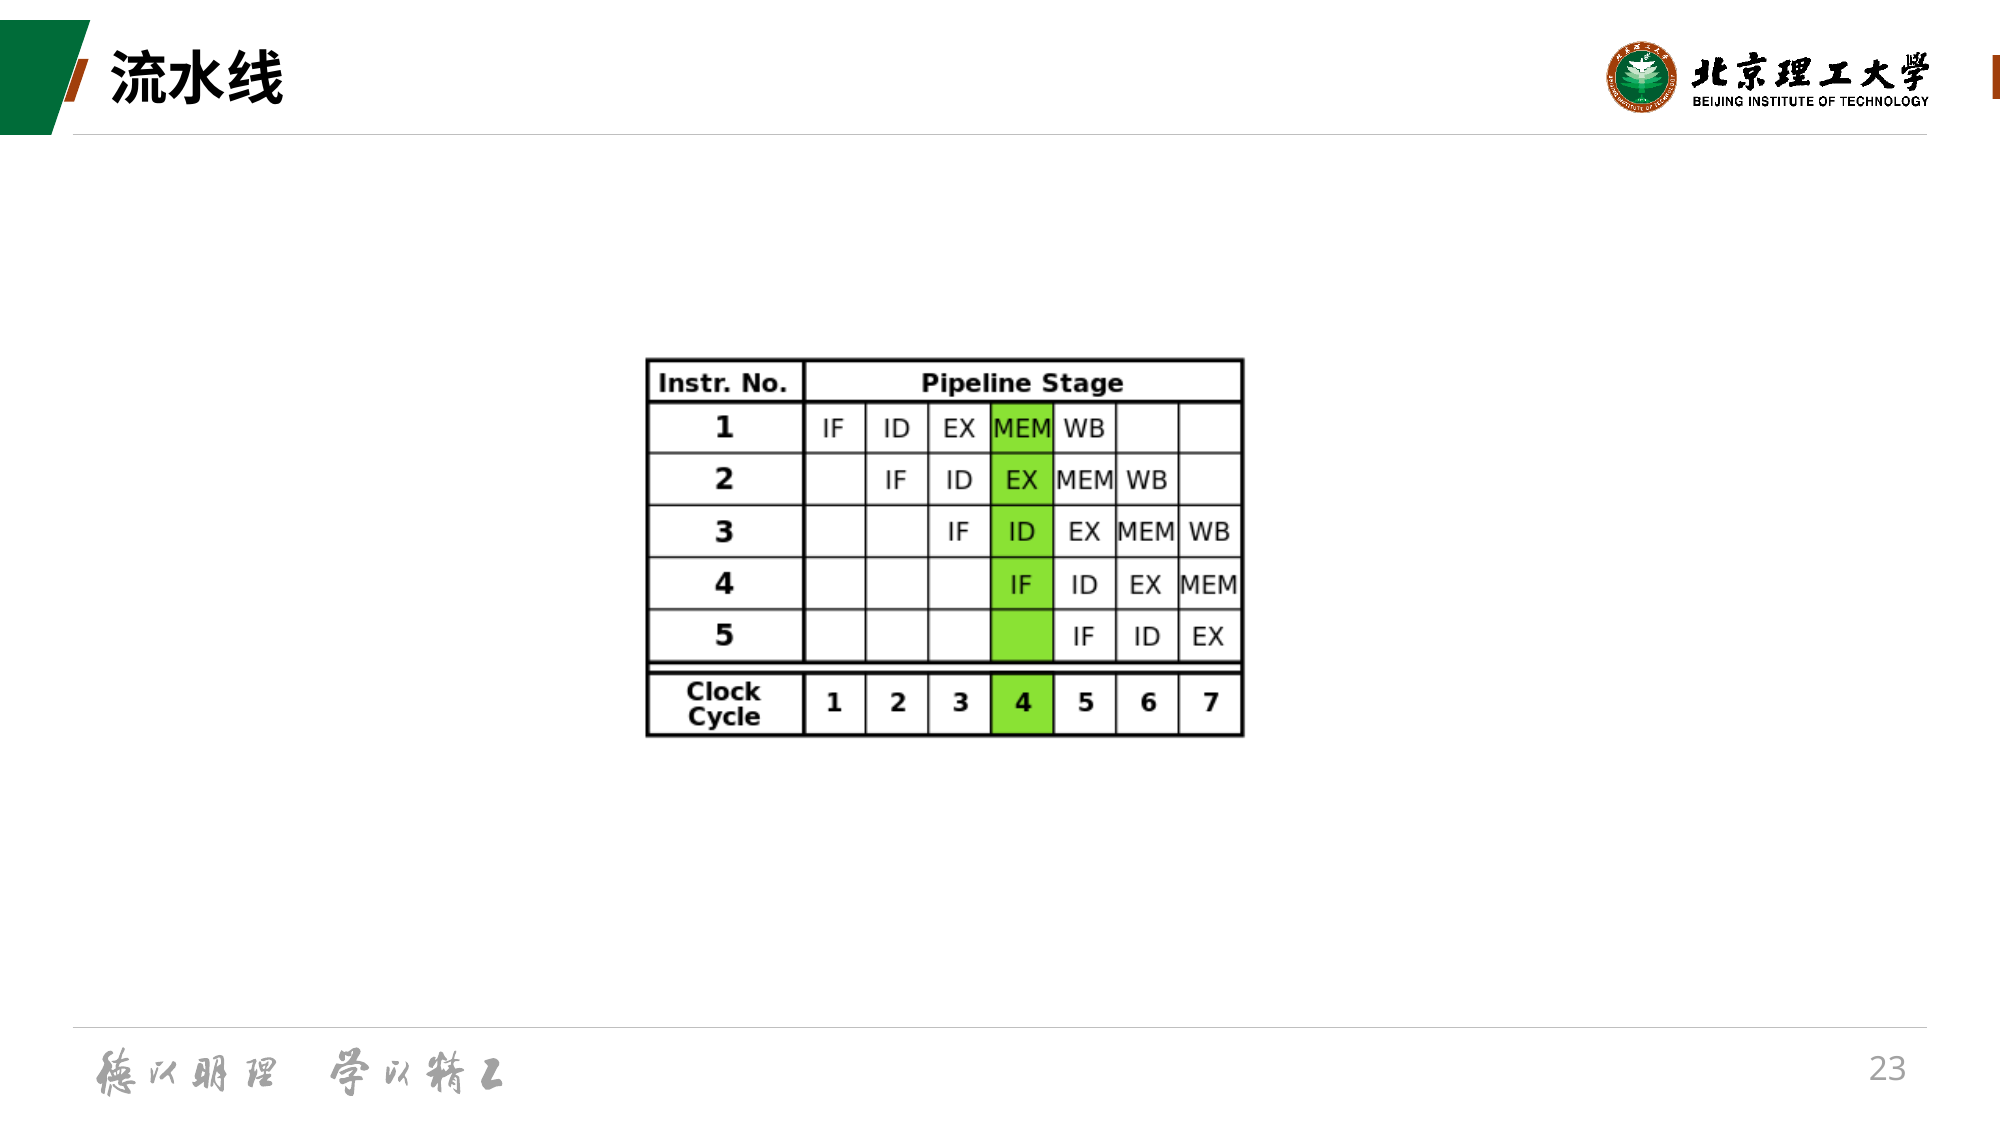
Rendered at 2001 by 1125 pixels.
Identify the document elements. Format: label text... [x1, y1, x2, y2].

picture [627, 350, 1253, 746]
title 流水线 [94, 40, 1513, 120]
picture [1606, 41, 1929, 113]
